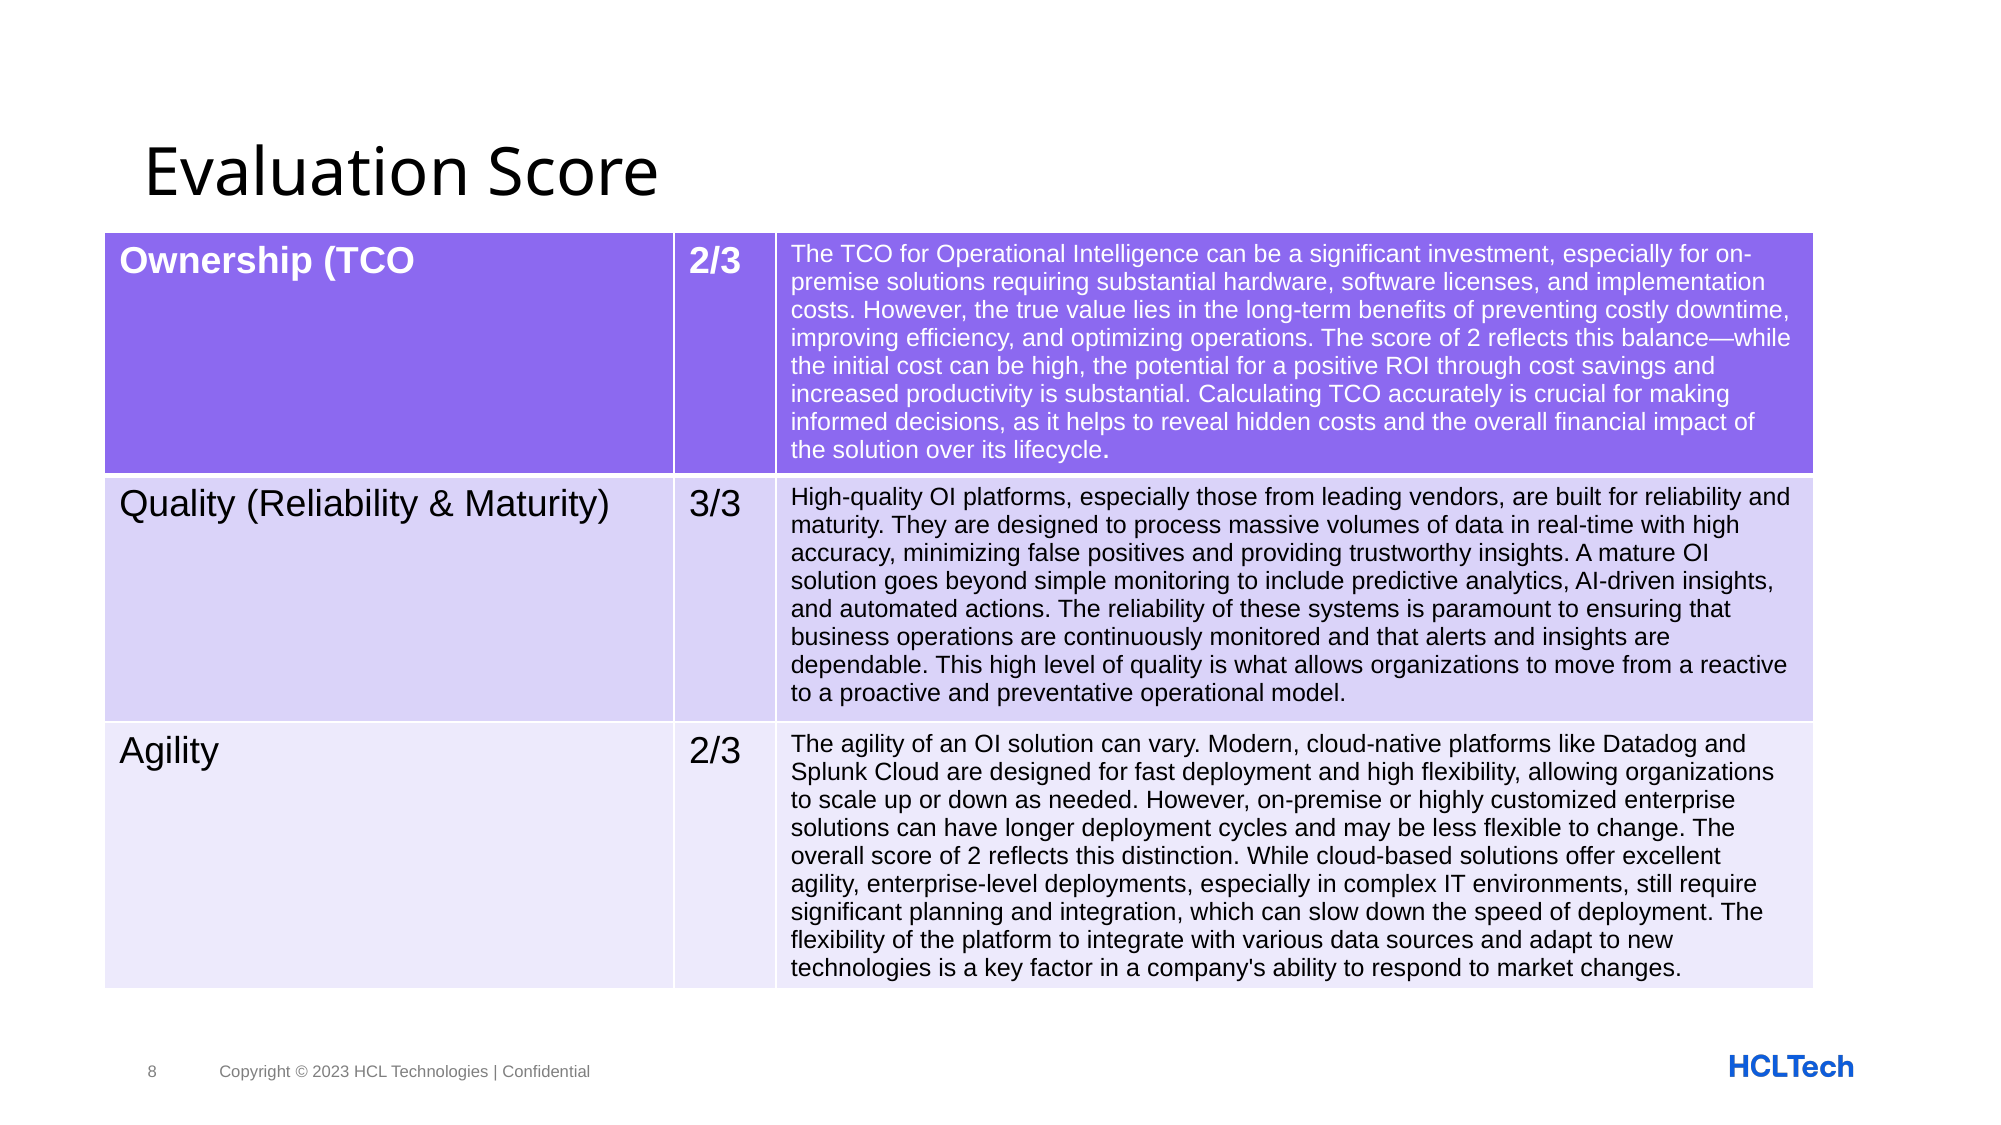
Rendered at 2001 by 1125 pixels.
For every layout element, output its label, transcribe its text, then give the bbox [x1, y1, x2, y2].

slide_number 8 [147, 1060, 187, 1081]
table_cell 2/3 [675, 723, 775, 988]
table_cell Quality (Reliability & Maturity) [105, 478, 673, 721]
picture [1719, 1044, 1864, 1088]
table_cell High-quality OI platforms, especially those from leading vendors, are built for reliability and maturity. They are designed to process massive volumes of data in real-time with high accuracy, minimizing false positives and providing trustworthy insights. A mature OI solution goes beyond simple monitoring to include predictive analytics, AI-driven insights, and automated actions. The reliability of these systems is paramount to ensuring that business operations are continuously monitored and that alerts and insights are dependable. This high level of quality is what allows organizations to move from a reactive to a proactive and preventative operational model. [777, 478, 1813, 721]
table_header 2/3 [675, 233, 775, 473]
table_cell Agility [105, 723, 673, 988]
table_cell The agility of an OI solution can vary. Modern, cloud-native platforms like Datadog and Splunk Cloud are designed for fast deployment and high flexibility, allowing organizations to scale up or down as needed. However, on-premise or highly customized enterprise solutions can have longer deployment cycles and may be less flexible to change. The overall score of 2 reflects this distinction. While cloud-based solutions offer excellent agility, enterprise-level deployments, especially in complex IT environments, still require significant planning and integration, which can slow down the speed of deployment. The flexibility of the platform to integrate with various data sources and adapt to new technologies is a key factor in a company's ability to respond to market changes. [777, 723, 1813, 988]
table_cell 3/3 [675, 478, 775, 721]
table_header Ownership (TCO [105, 233, 673, 473]
table_header The TCO for Operational Intelligence can be a significant investment, especially for on-premise solutions requiring substantial hardware, software licenses, and implementation costs. However, the true value lies in the long-term benefits of preventing costly downtime, improving efficiency, and optimizing operations. The score of 2 reflects this balance—while the initial cost can be high, the potential for a positive ROI through cost savings and increased productivity is substantial. Calculating TCO accurately is crucial for making informed decisions, as it helps to reveal hidden costs and the overall financial impact of the solution over its lifecycle. [777, 233, 1813, 473]
footer Copyright © 2023 HCL Technologies | Confidential [219, 1060, 895, 1081]
title Evaluation Score [143, 142, 1853, 211]
